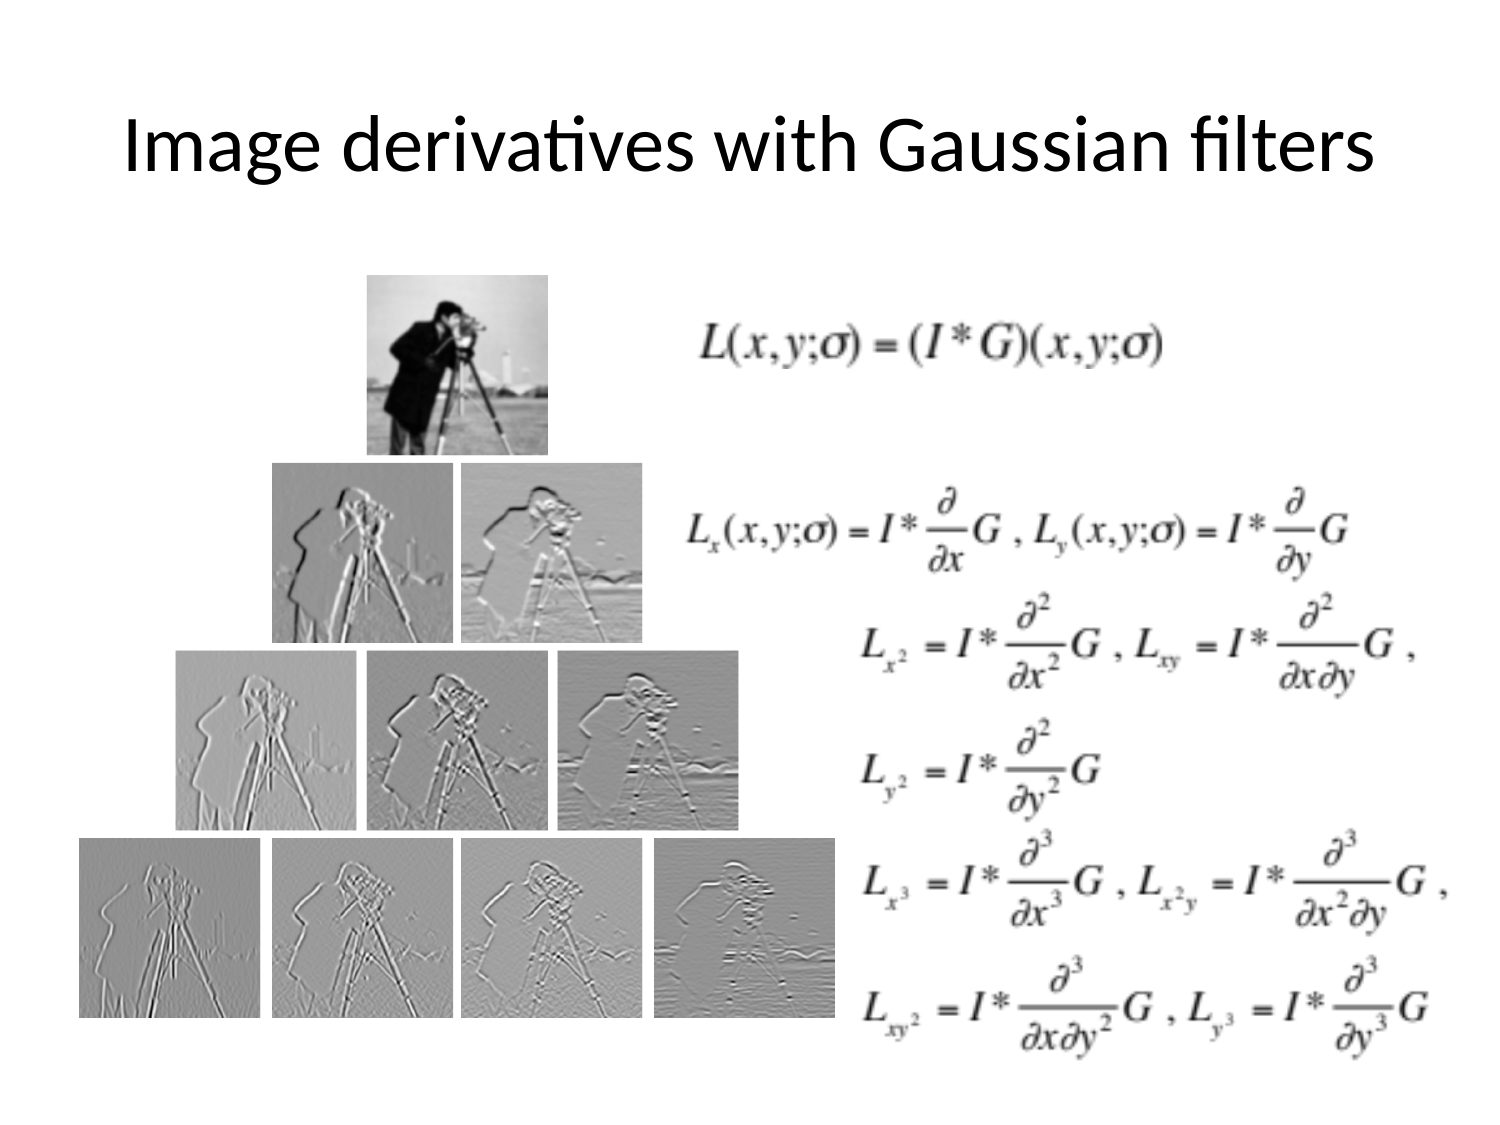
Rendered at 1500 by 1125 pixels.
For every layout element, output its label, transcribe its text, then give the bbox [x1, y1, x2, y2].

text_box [838, 480, 1351, 584]
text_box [856, 824, 1463, 1064]
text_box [854, 587, 1430, 825]
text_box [838, 314, 1163, 370]
title Image derivatives with Gaussian filters [75, 45, 1425, 233]
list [79, 274, 835, 1018]
